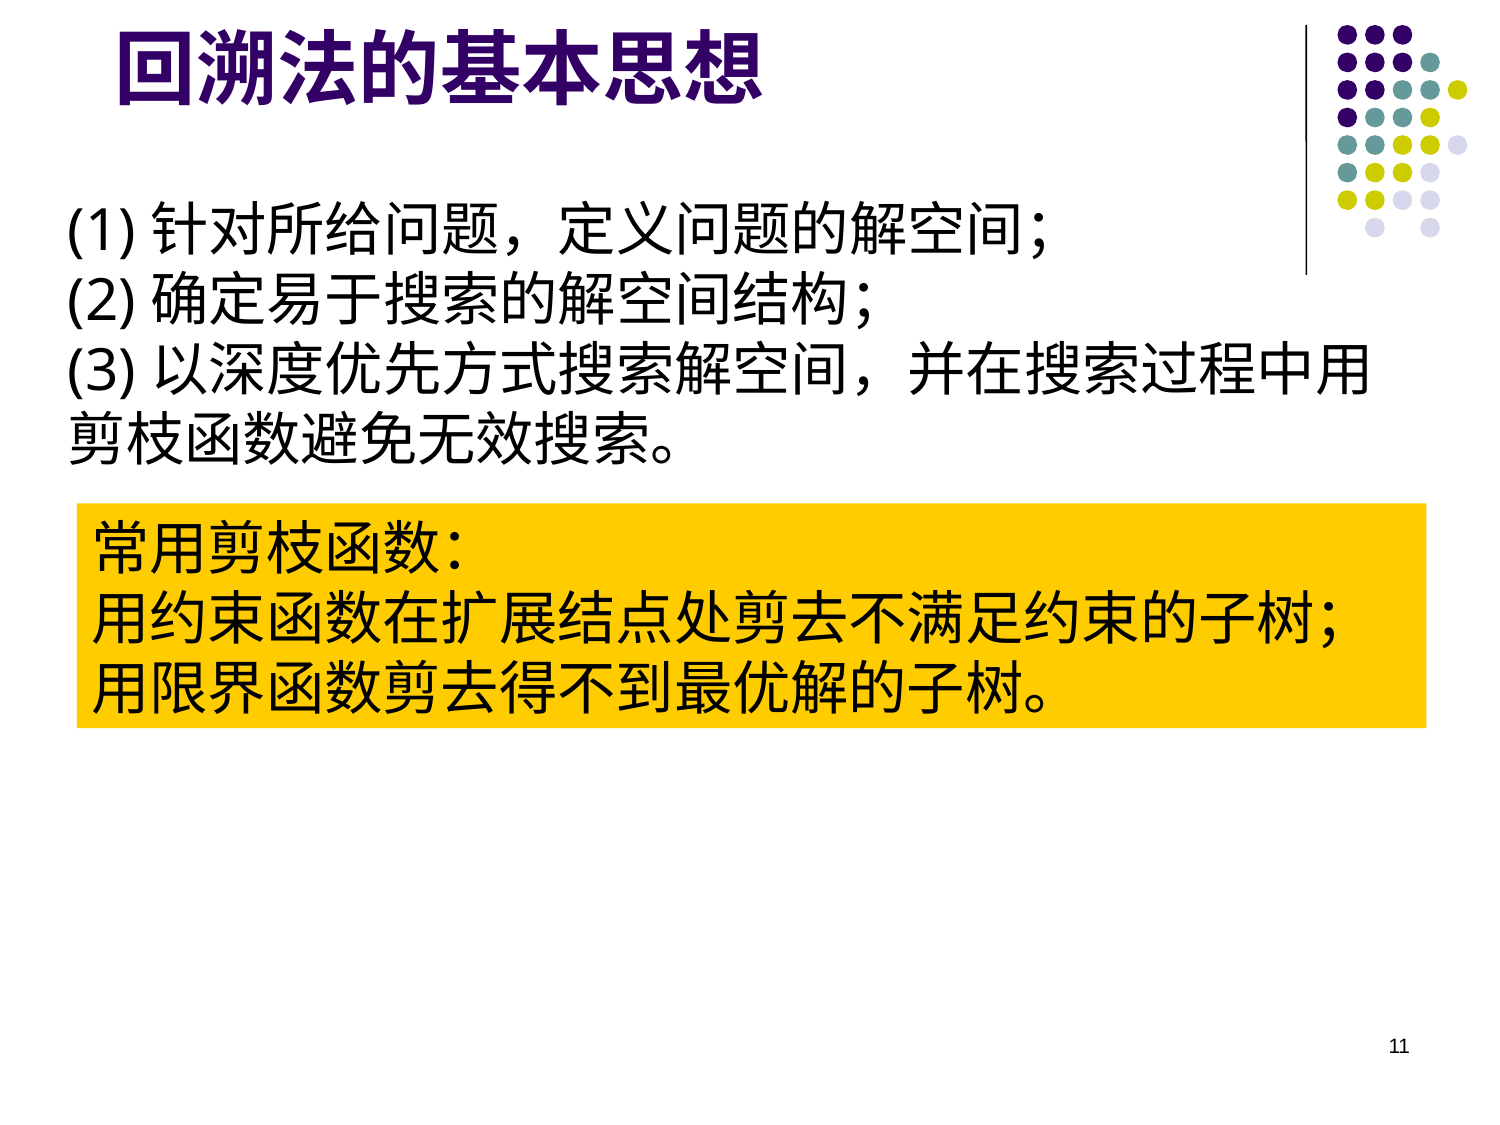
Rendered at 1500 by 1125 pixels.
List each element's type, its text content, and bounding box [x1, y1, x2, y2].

text_box 回溯法的基本思想 [100, 0, 1376, 132]
text_box (1)针对所给问题，定义问题的解空间； (2)确定易于搜索的解空间结构； (3)以深度优先方式搜索解空间，并在搜索过程中用剪枝函数避免无效搜索。 [53, 184, 1427, 480]
slide_number 11 [1074, 1025, 1425, 1100]
text_box 常用剪枝函数： 用约束函数在扩展结点处剪去不满足约束的子树； 用限界函数剪去得不到最优解的子树。 [76, 503, 1427, 729]
